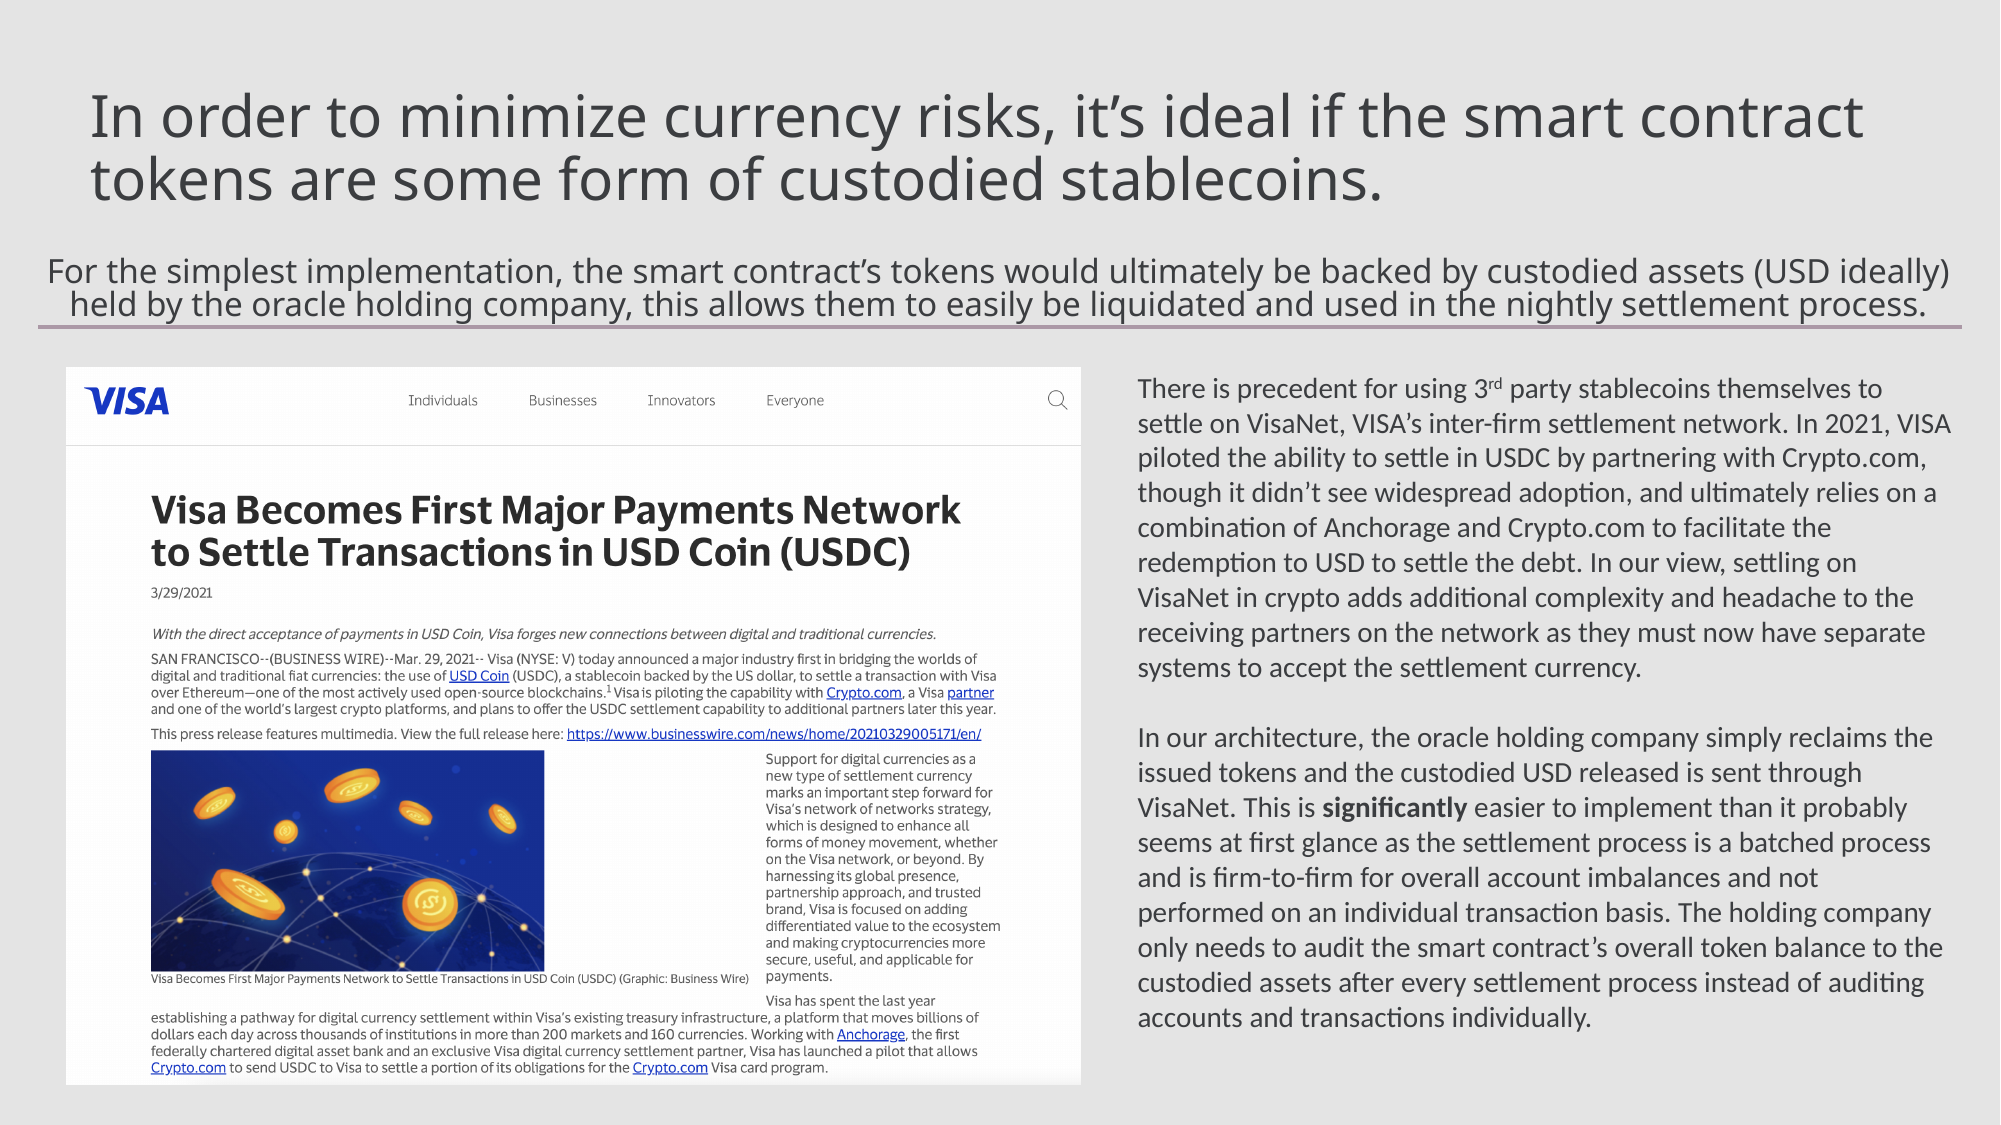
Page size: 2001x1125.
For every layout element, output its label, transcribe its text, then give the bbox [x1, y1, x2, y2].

picture [66, 367, 1081, 1085]
title In order to minimize currency risks, it’s ideal if the smart contract tokens are some form of custodied stablecoins. [75, 41, 1930, 254]
text_box For the simplest implementation, the smart contract’s tokens would ultimately be backed by custodied assets (USD ideally) held by the oracle holding company, this allows them to easily be liquidated and used in the nightly settlement process. [33, 254, 1967, 327]
text_box There is precedent for using 3rd party stablecoins themselves to settle on VisaNet, VISA’s inter-firm settlement network. In 2021, VISA piloted the ability to settle in USDC by partnering with Crypto.com, though it didn’t see widespread adoption, and ultimately relies on a combination of Anchorage and Crypto.com to facilitate the redemption to USD to settle the debt. In our view, settling on VisaNet in crypto adds additional complexity and headache to the receiving partners on the network as they must now have separate systems to accept the settlement currency. In our architecture, the oracle holding company simply reclaims the issued tokens and the custodied USD released is sent through VisaNet. This is significantly easier to implement than it probably seems at first glance as the settlement process is a batched process and is firm-to-firm for overall account imbalances and not performed on an individual transaction basis. The holding company only needs to audit the smart contract’s overall token balance to the custodied assets after every settlement process instead of auditing accounts and transactions individually. [1085, 361, 1967, 1041]
